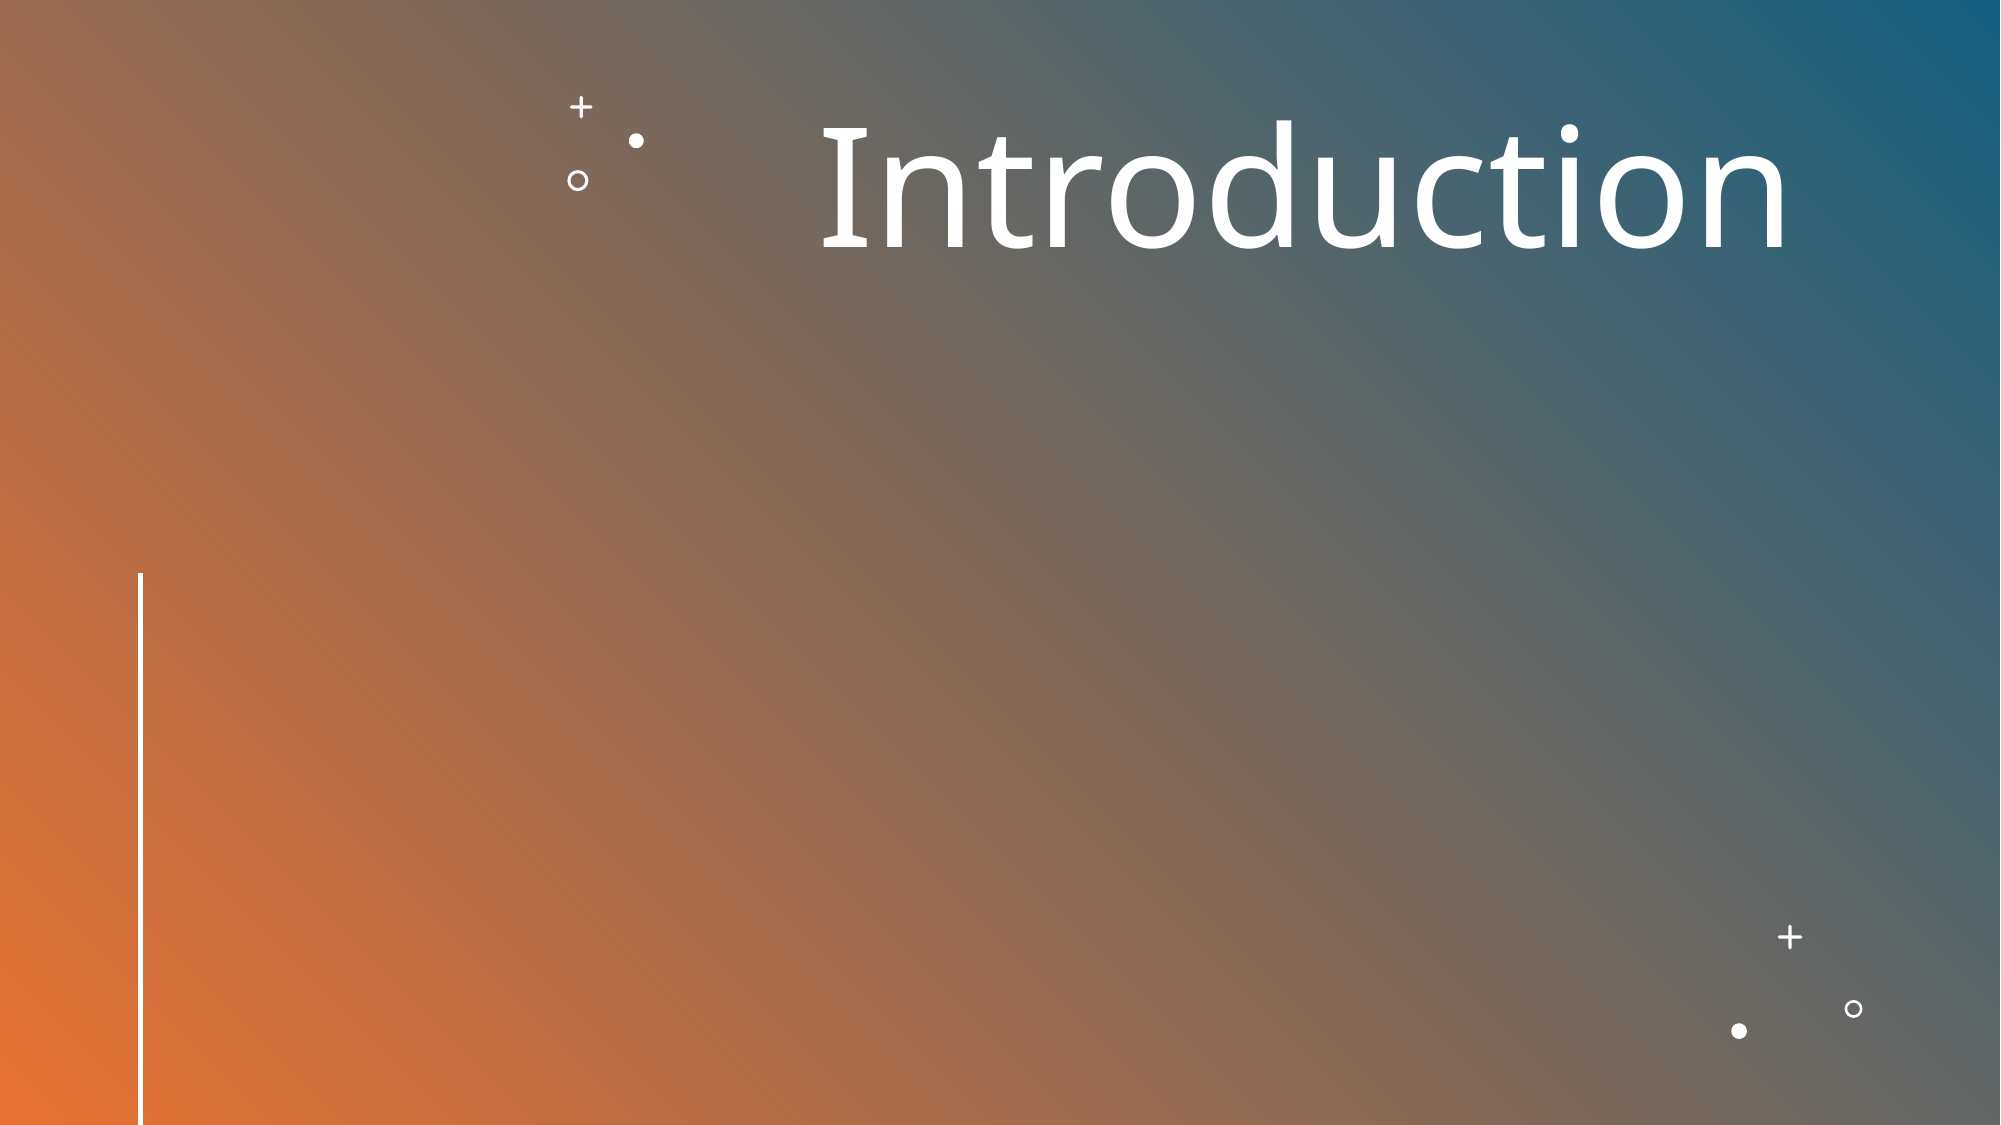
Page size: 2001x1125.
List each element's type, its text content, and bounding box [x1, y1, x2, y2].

text_box [567, 170, 589, 192]
text_box [1844, 1000, 1863, 1018]
text_box [0, 0, 2000, 1125]
text_box [569, 95, 593, 119]
text_box [1777, 924, 1803, 950]
text_box [1731, 1023, 1747, 1039]
text_box [628, 133, 644, 149]
title Introduction [636, 95, 1812, 779]
